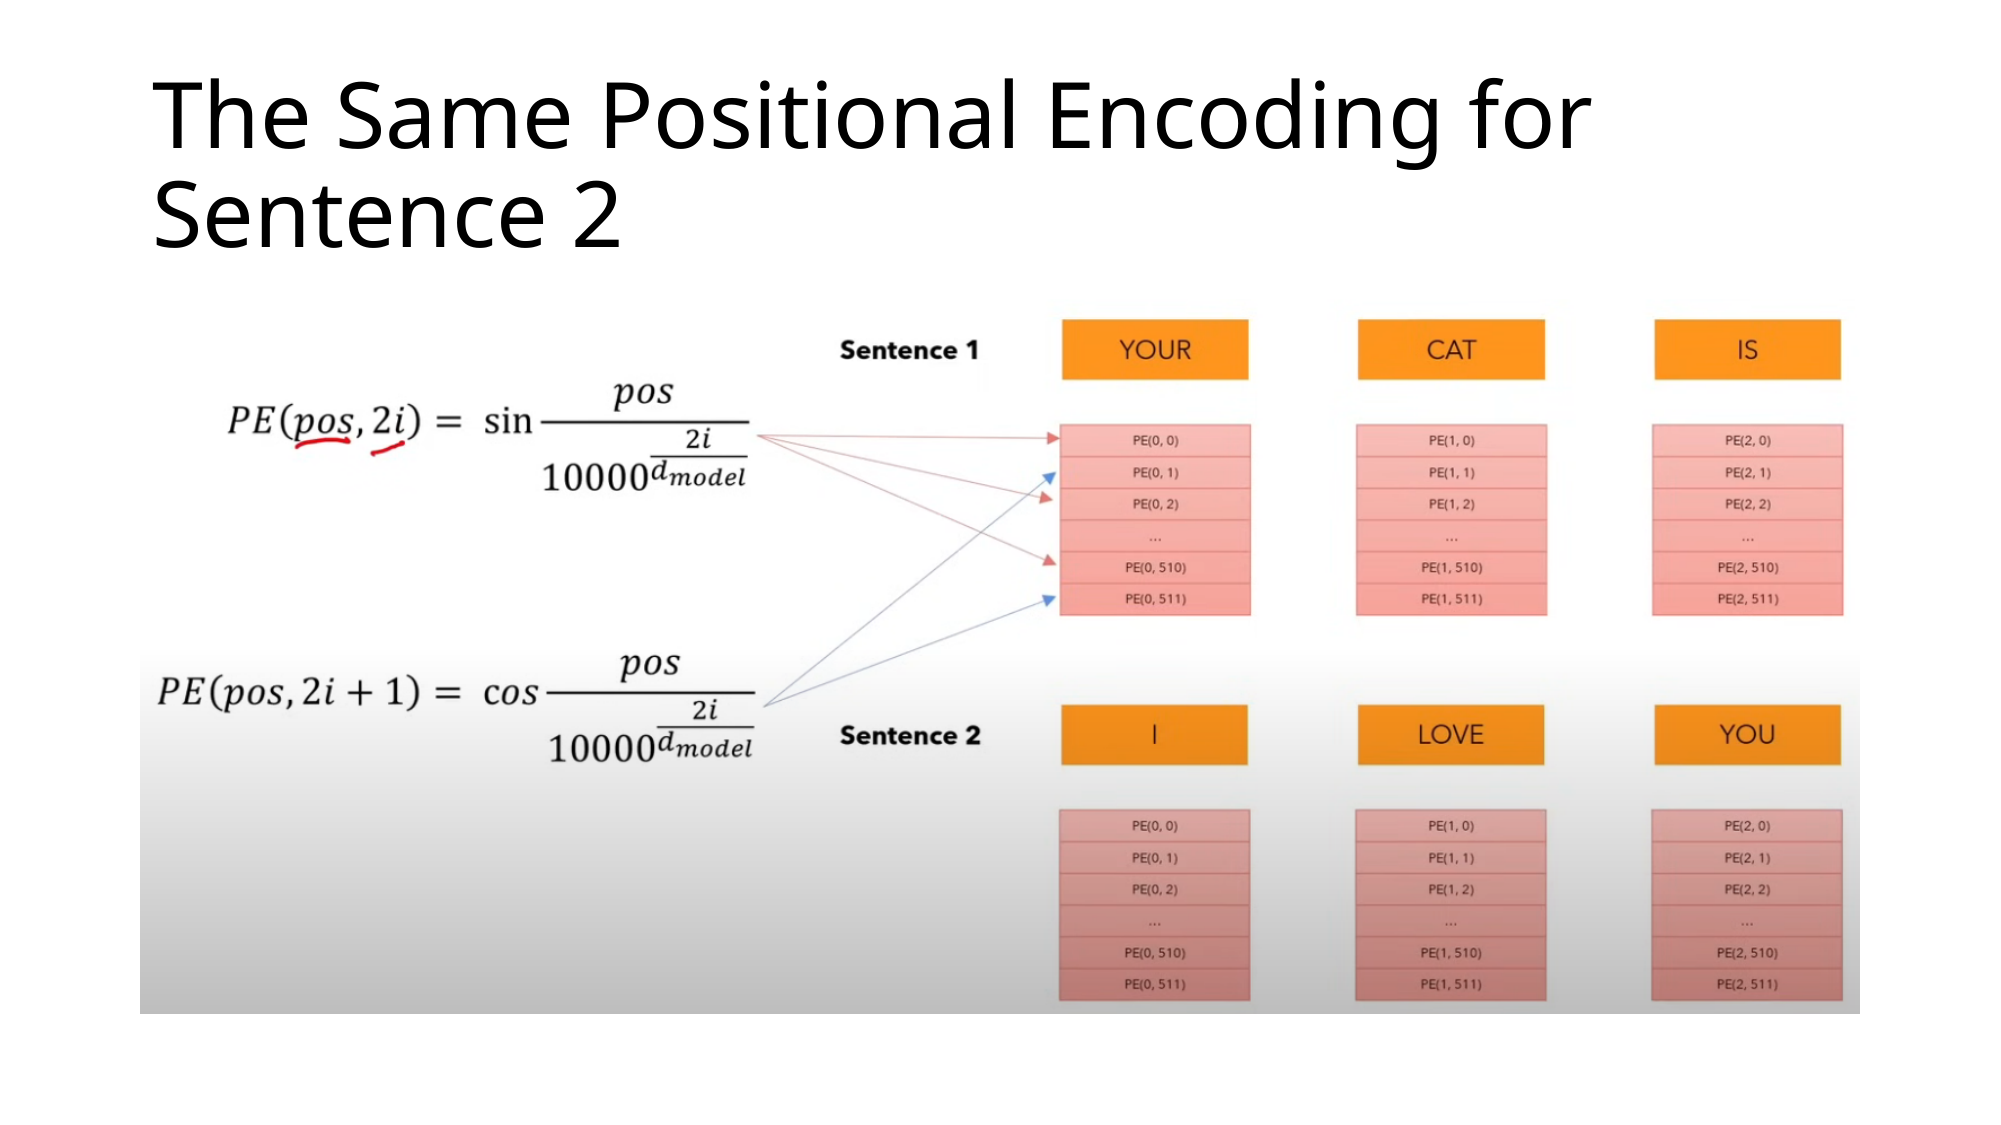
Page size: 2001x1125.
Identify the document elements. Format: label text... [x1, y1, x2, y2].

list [139, 298, 1861, 1014]
title The Same Positional Encoding for Sentence 2 [137, 59, 1863, 278]
